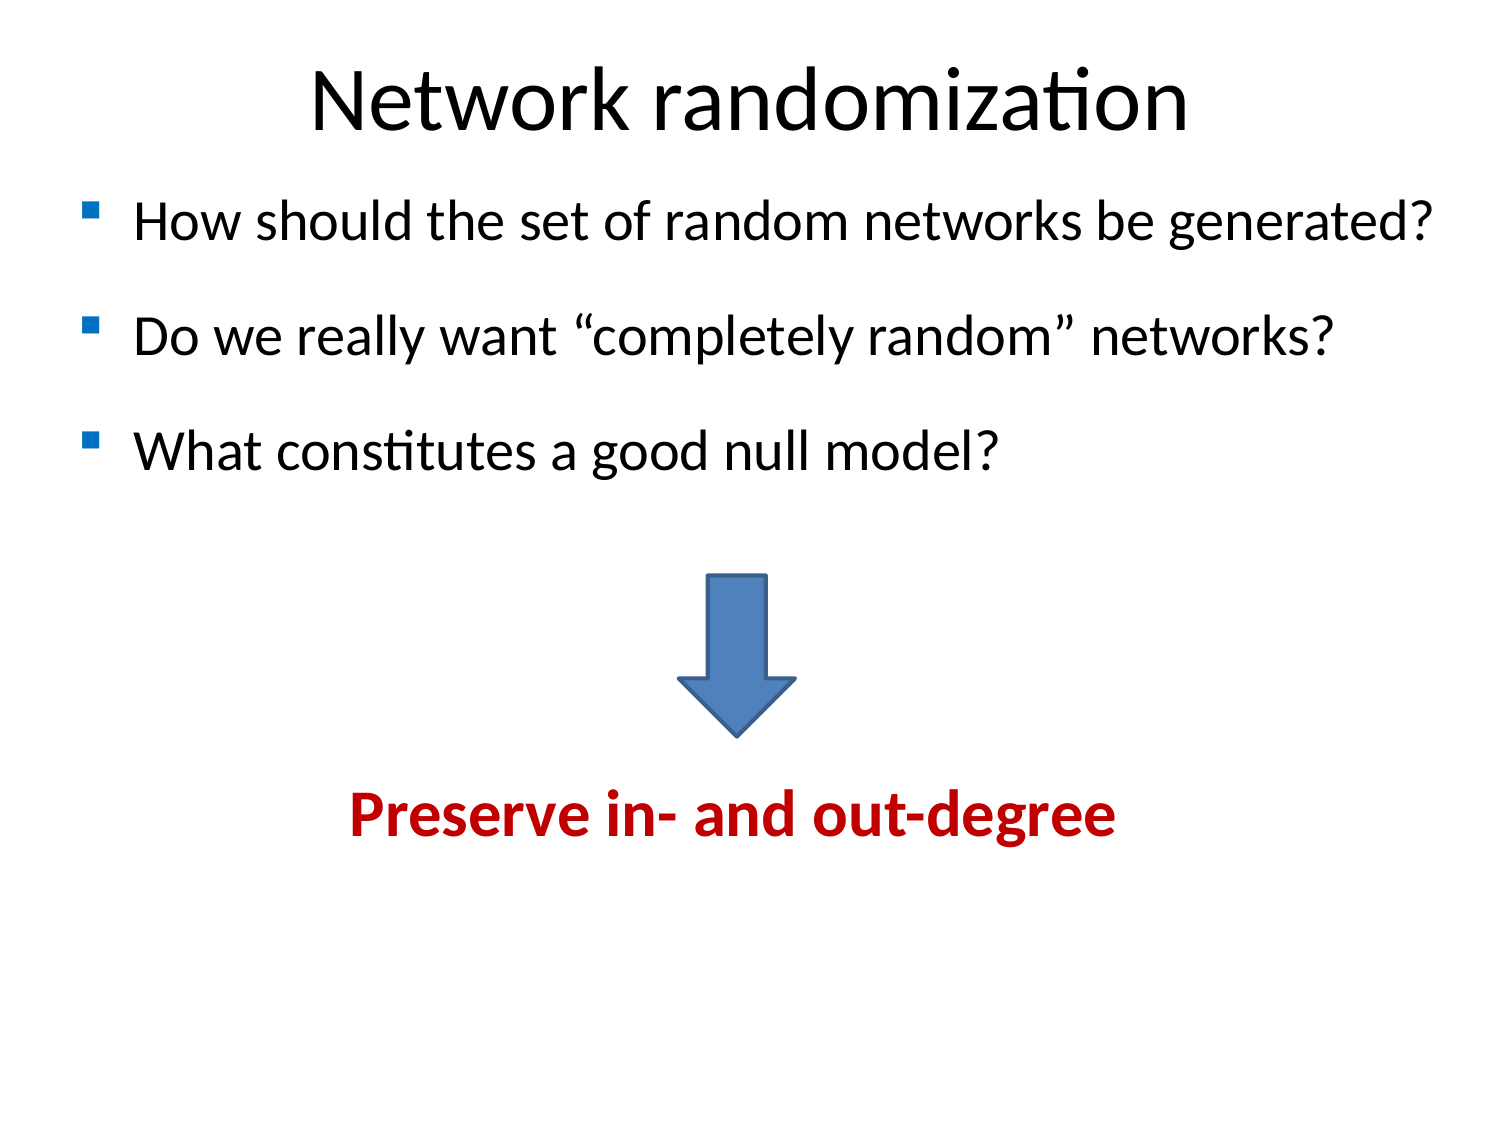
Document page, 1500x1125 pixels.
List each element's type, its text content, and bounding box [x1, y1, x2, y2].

text_box Network randomization [0, 0, 1500, 187]
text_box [330, 575, 1138, 859]
text_box How should the set of random networks be generated? Do we really want “completely random” networks? What constitutes a good null model? [62, 174, 1467, 328]
